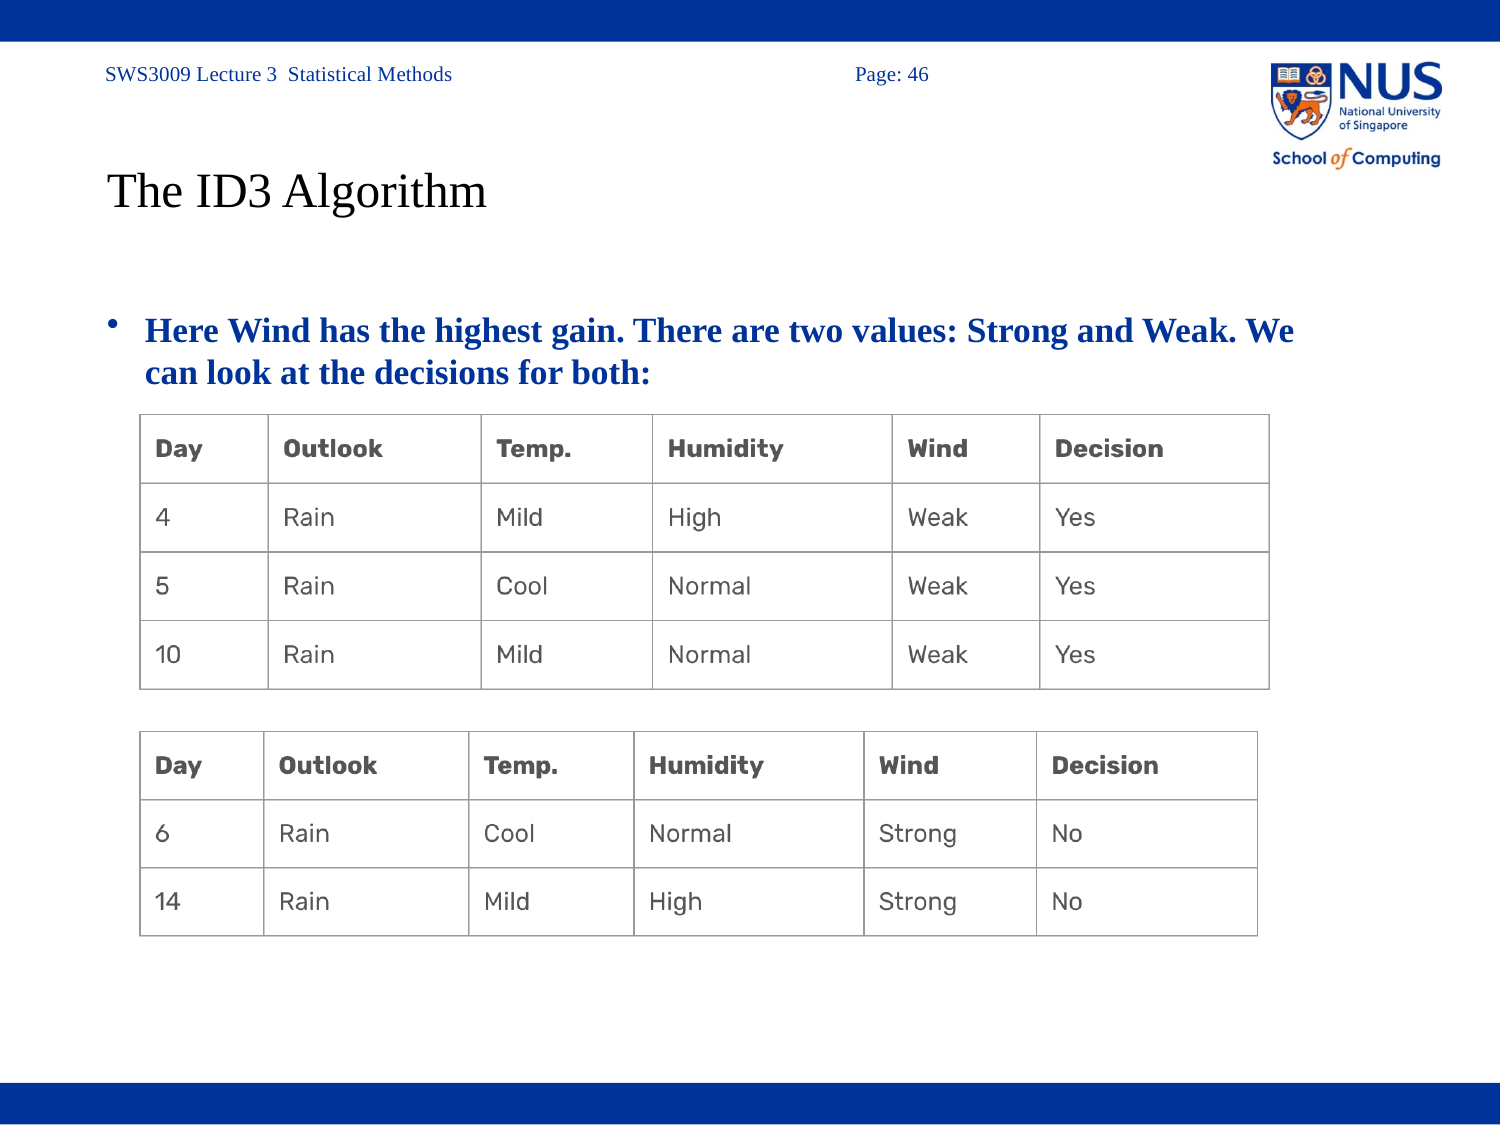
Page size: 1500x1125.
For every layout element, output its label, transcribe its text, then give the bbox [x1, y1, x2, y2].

title The ID3 Algorithm [90, 93, 1160, 282]
picture [130, 726, 1286, 954]
picture [130, 403, 1286, 707]
list Here Wind has the highest gain. There are two values: Strong and Weak. We can look at the decisions for both: [90, 298, 1366, 1022]
picture [1271, 61, 1442, 171]
